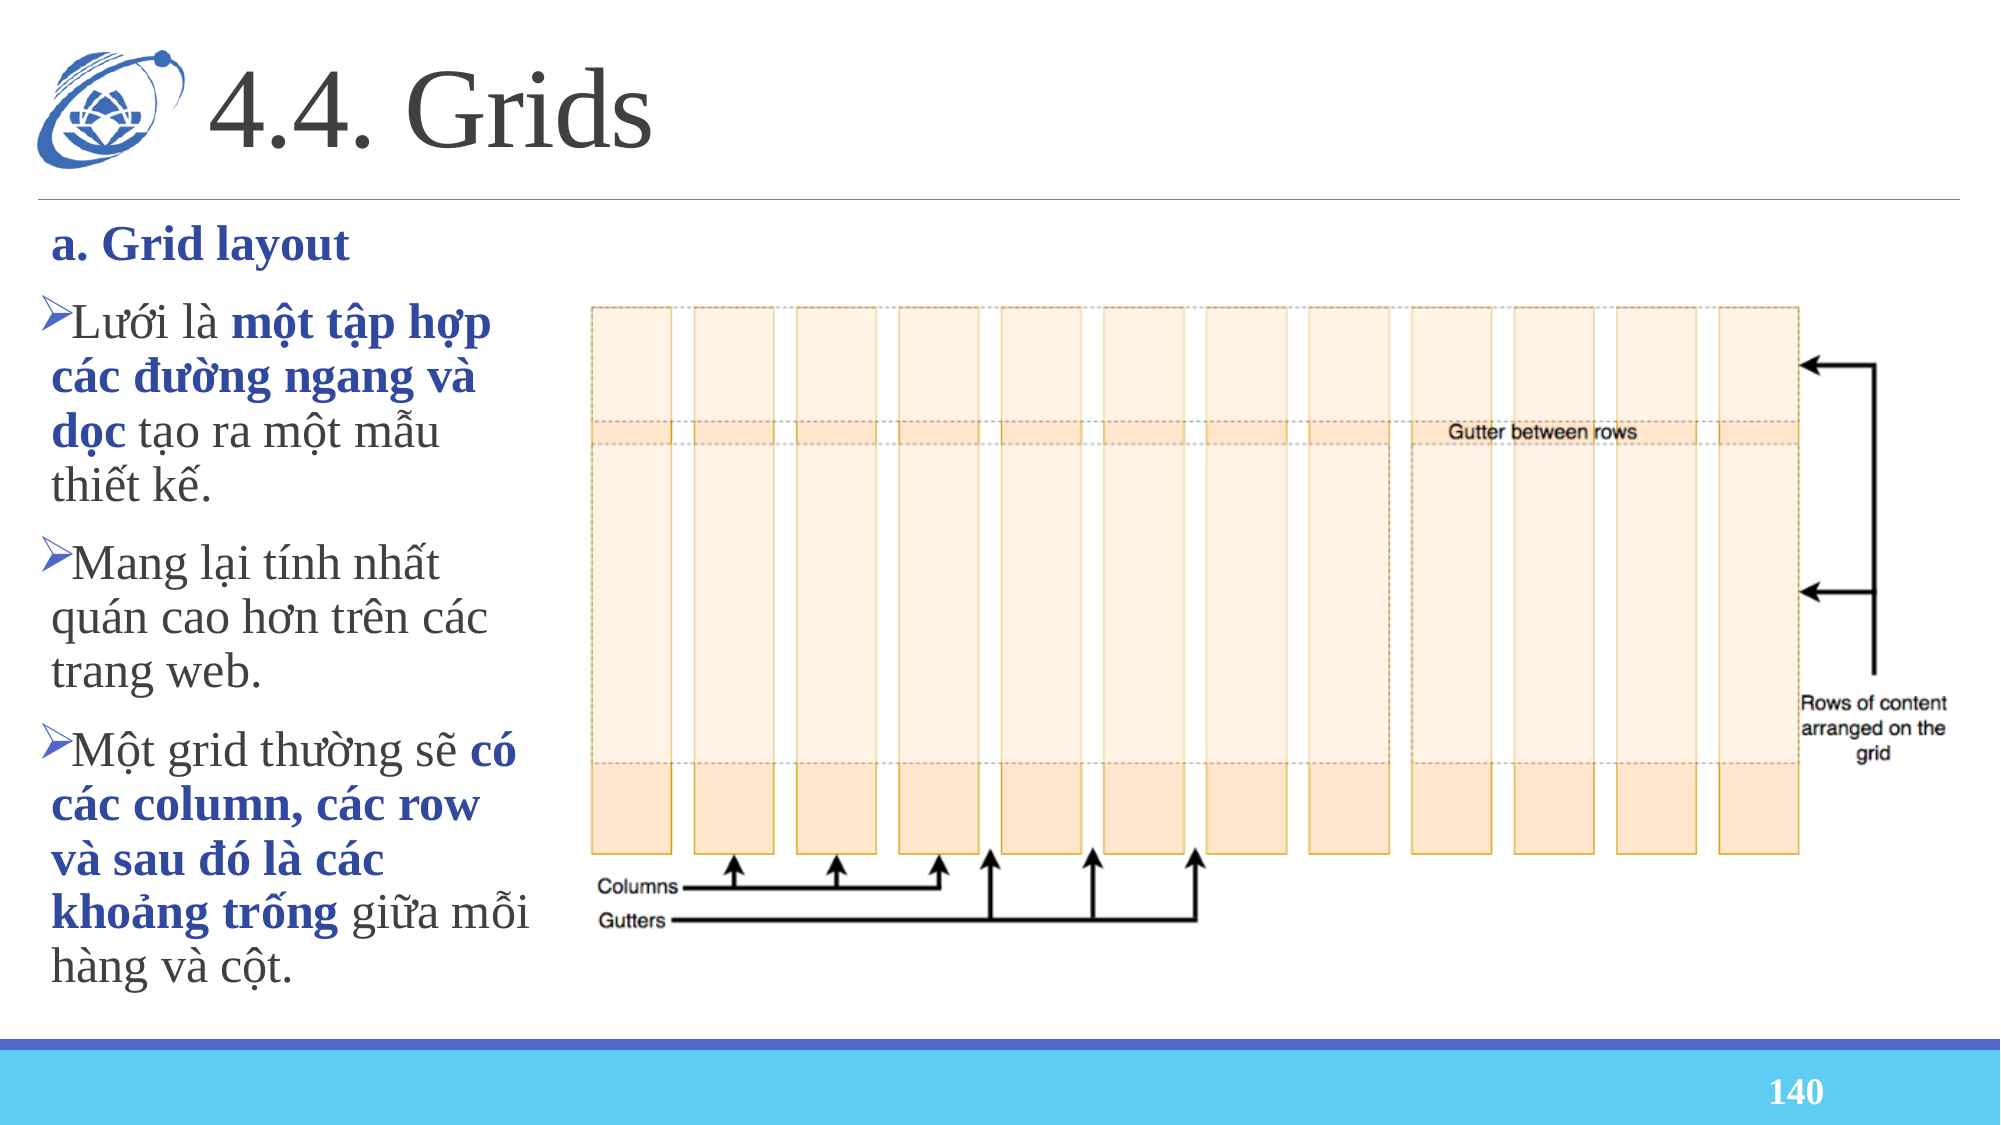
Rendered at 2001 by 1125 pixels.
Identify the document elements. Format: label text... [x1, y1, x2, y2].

title 4.4. Grids [193, 47, 1961, 192]
list a. Grid layout Lưới là một tập hợp các đường ngang và dọc tạo ra một mẫu thiết kế. Mang lại tính nhất quán cao hơn trên các trang web. Một grid thường sẽ có các column, các row và sau đó là các khoảng trống giữa mỗi hàng và cột. [37, 209, 537, 1011]
picture [37, 34, 185, 183]
picture [582, 297, 1961, 941]
slide_number 140 [1624, 1059, 1840, 1120]
